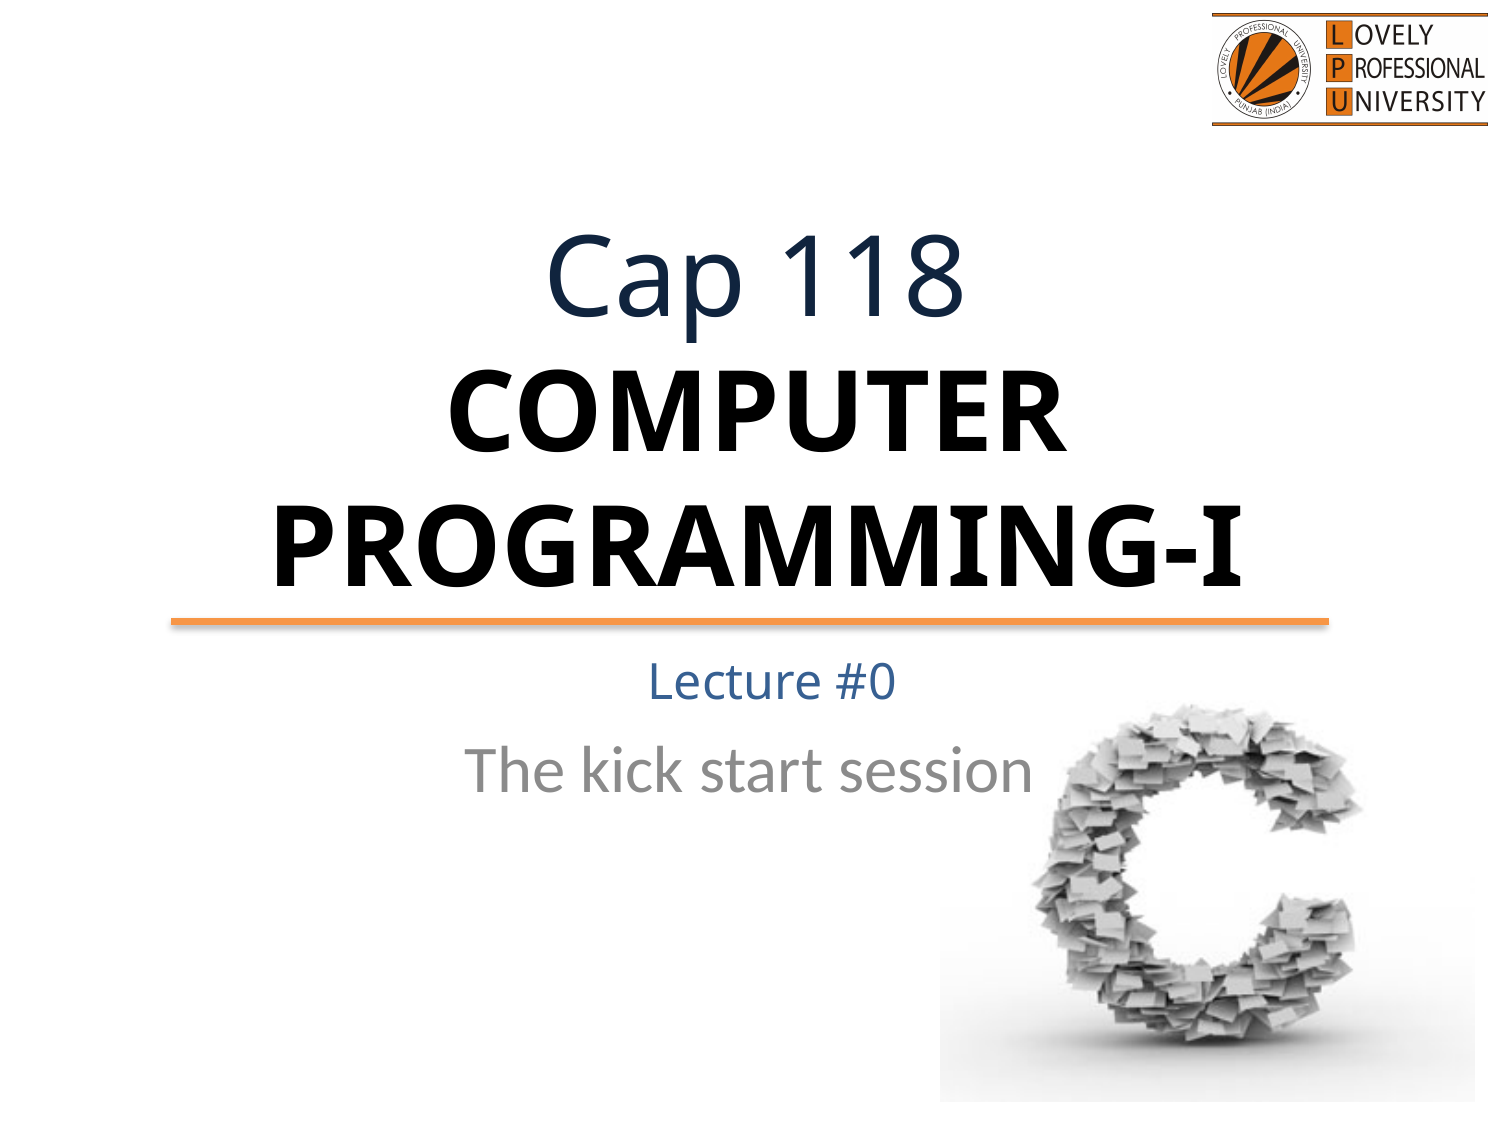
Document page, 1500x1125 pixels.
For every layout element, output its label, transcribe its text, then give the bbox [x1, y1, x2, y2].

text_box Lecture #0 [632, 642, 912, 718]
subtitle The kick start session [225, 718, 934, 1006]
picture [940, 642, 1475, 1102]
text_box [1212, 13, 1488, 126]
title Cap 118 COMPUTER PROGRAMMING-I [29, 237, 1483, 575]
